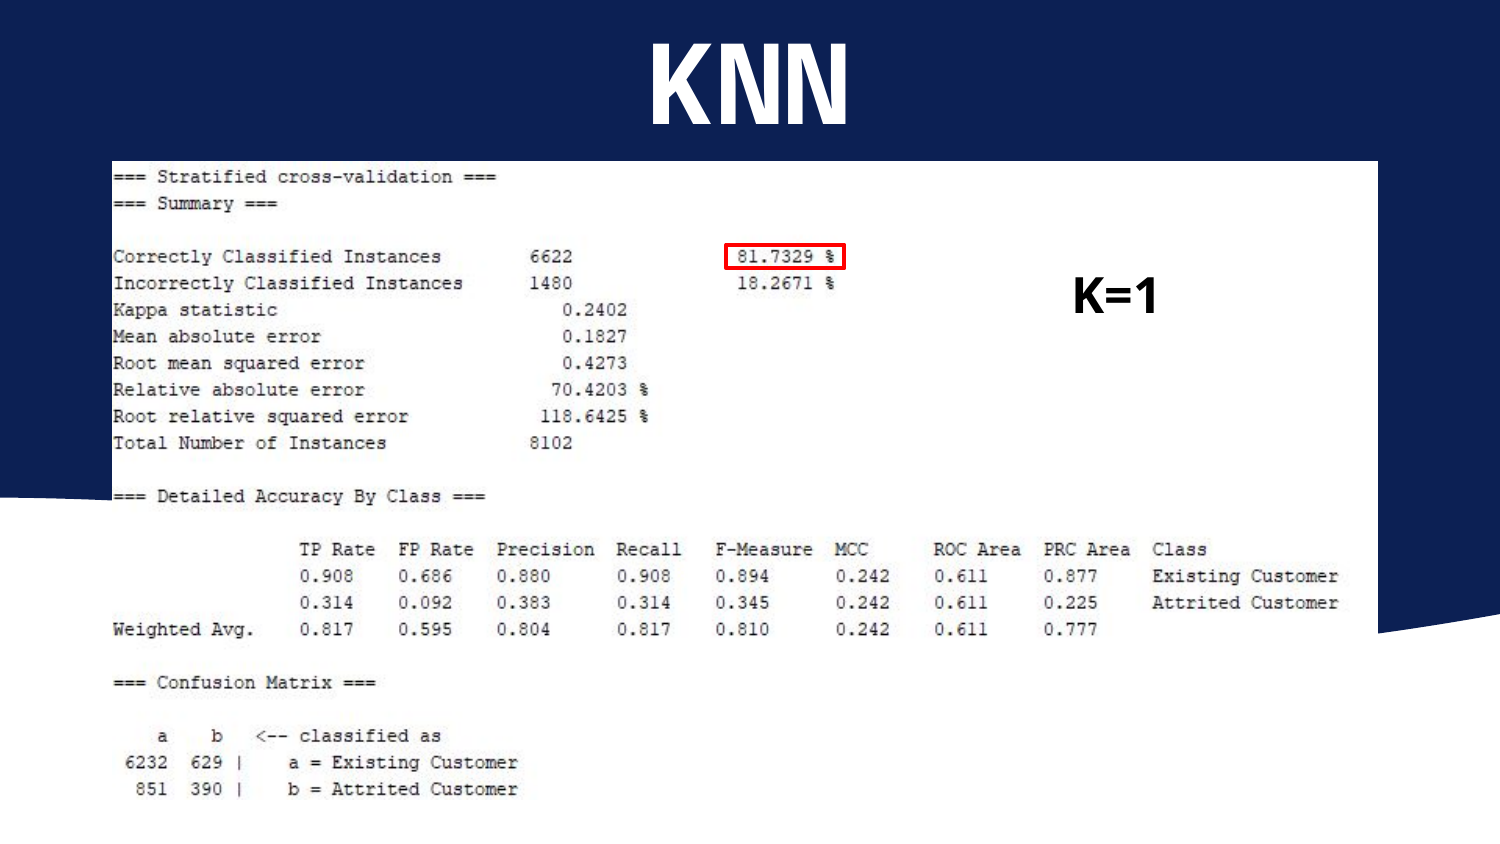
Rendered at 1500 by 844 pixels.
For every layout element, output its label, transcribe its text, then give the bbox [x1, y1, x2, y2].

title KNN [0, 20, 1500, 139]
picture [111, 161, 1378, 800]
